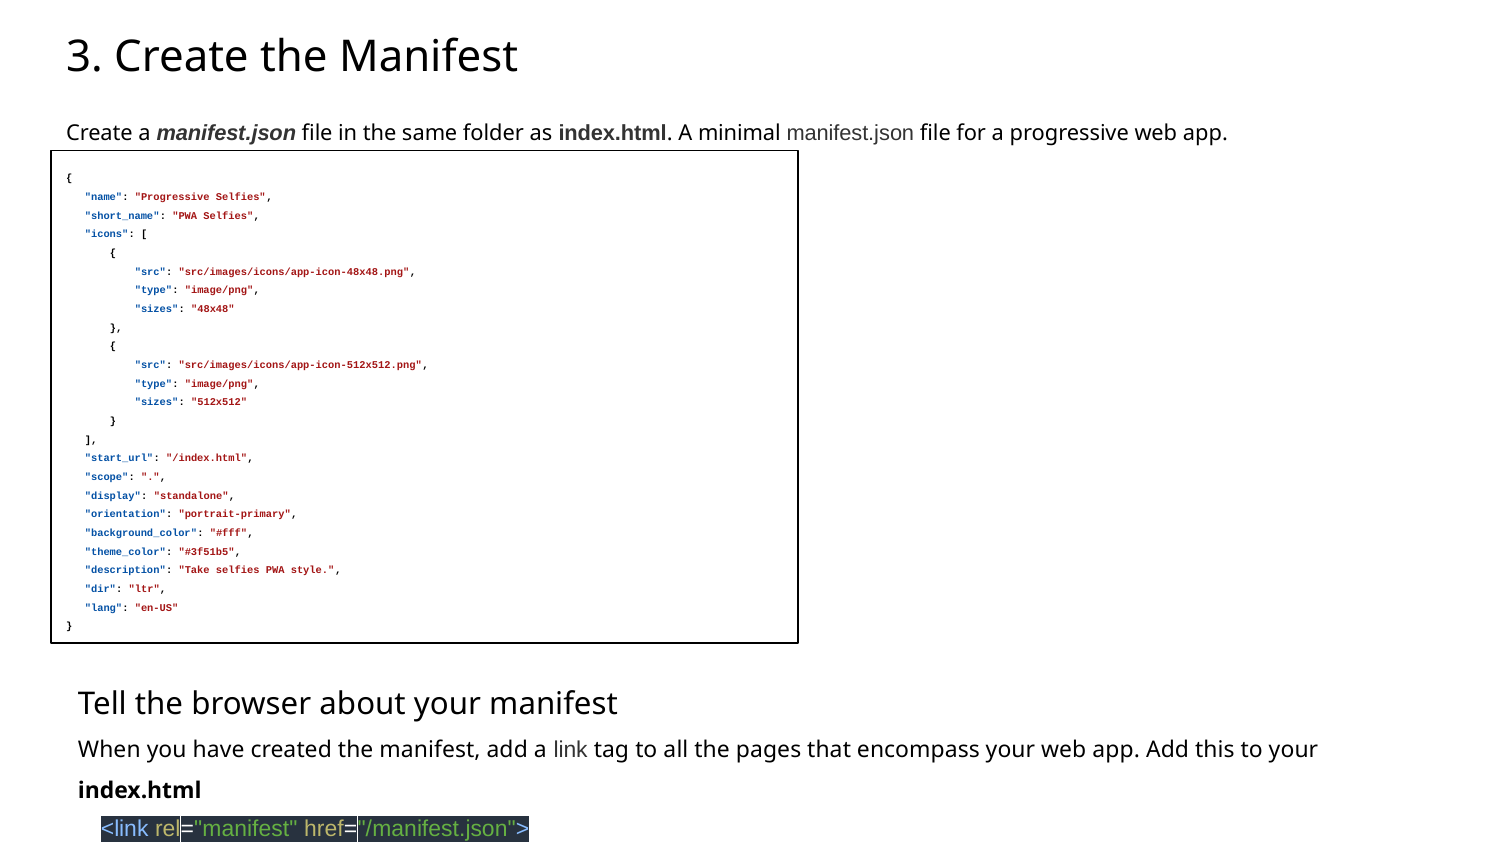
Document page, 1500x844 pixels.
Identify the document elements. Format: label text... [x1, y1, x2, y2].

text_box { "name": "Progressive Selfies", "short_name": "PWA Selfies", "icons": [ { "src": "src/images/icons/app-icon-48x48.png", "type": "image/png", "sizes": "48x48" }, { "src": "src/images/icons/app-icon-512x512.png", "type": "image/png", "sizes": "512x512" } ], "start_url": "/index.html", "scope": ".", "display": "standalone", "orientation": "portrait-primary", "background_color": "#fff", "theme_color": "#3f51b5", "description": "Take selfies PWA style.", "dir": "ltr", "lang": "en-US" } [51, 150, 798, 644]
title 3. Create the Manifest [51, 12, 1449, 90]
text_box Tell the browser about your manifest When you have created the manifest, add a link tag to all the pages that encompass your web app. Add this to your index.html <link rel="manifest" href="/manifest.json"> [62, 649, 1337, 838]
list Create a manifest.json file in the same folder as index.html. A minimal manifest.json file for a progressive web app. [51, 90, 1449, 145]
